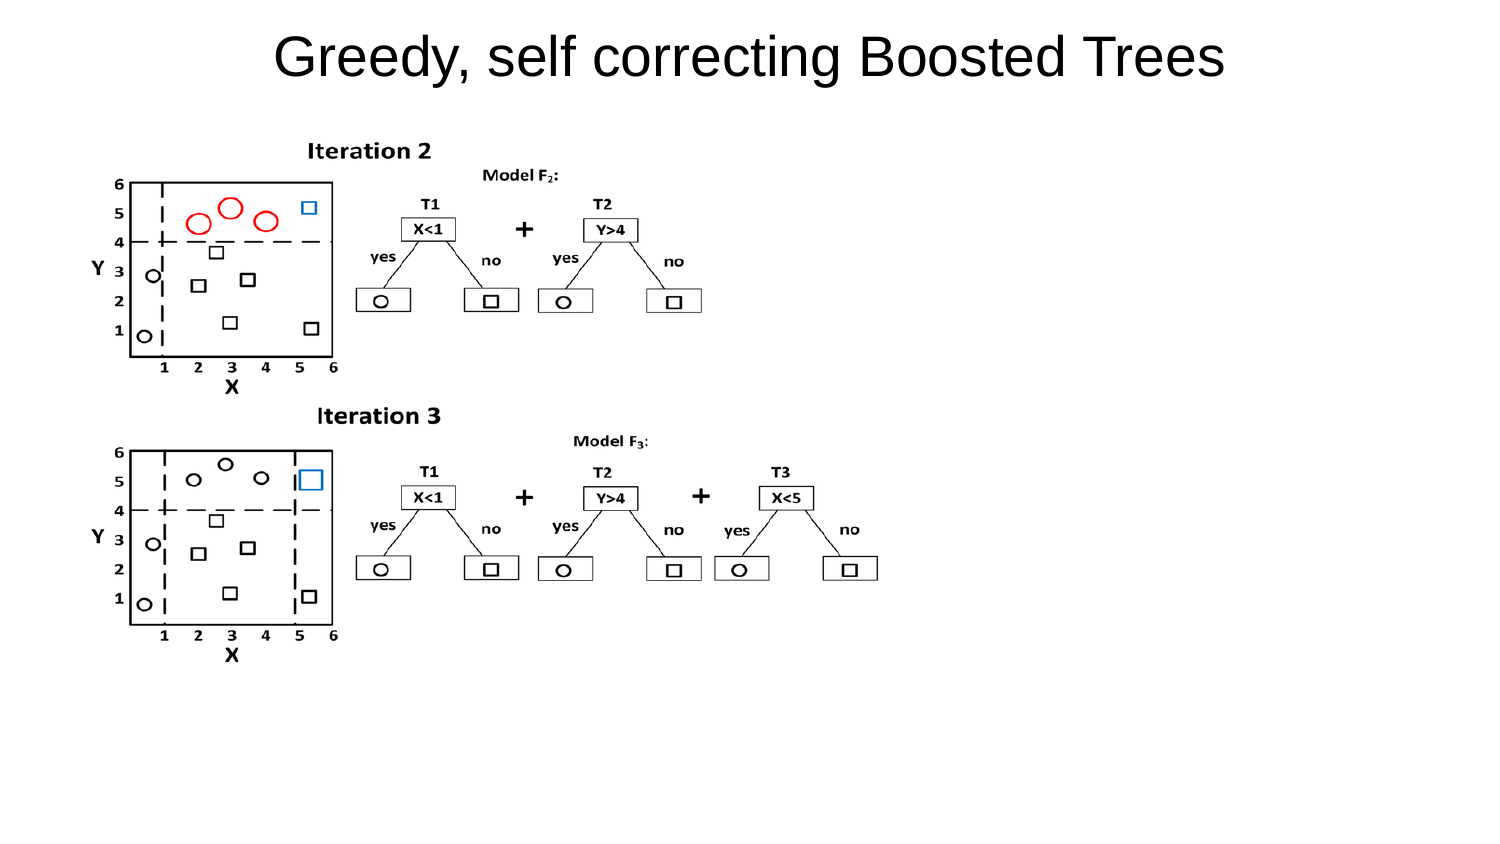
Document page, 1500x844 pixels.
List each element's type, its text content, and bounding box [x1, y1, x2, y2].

picture [86, 134, 879, 670]
title Greedy, self correcting Boosted Trees [51, 10, 1449, 104]
